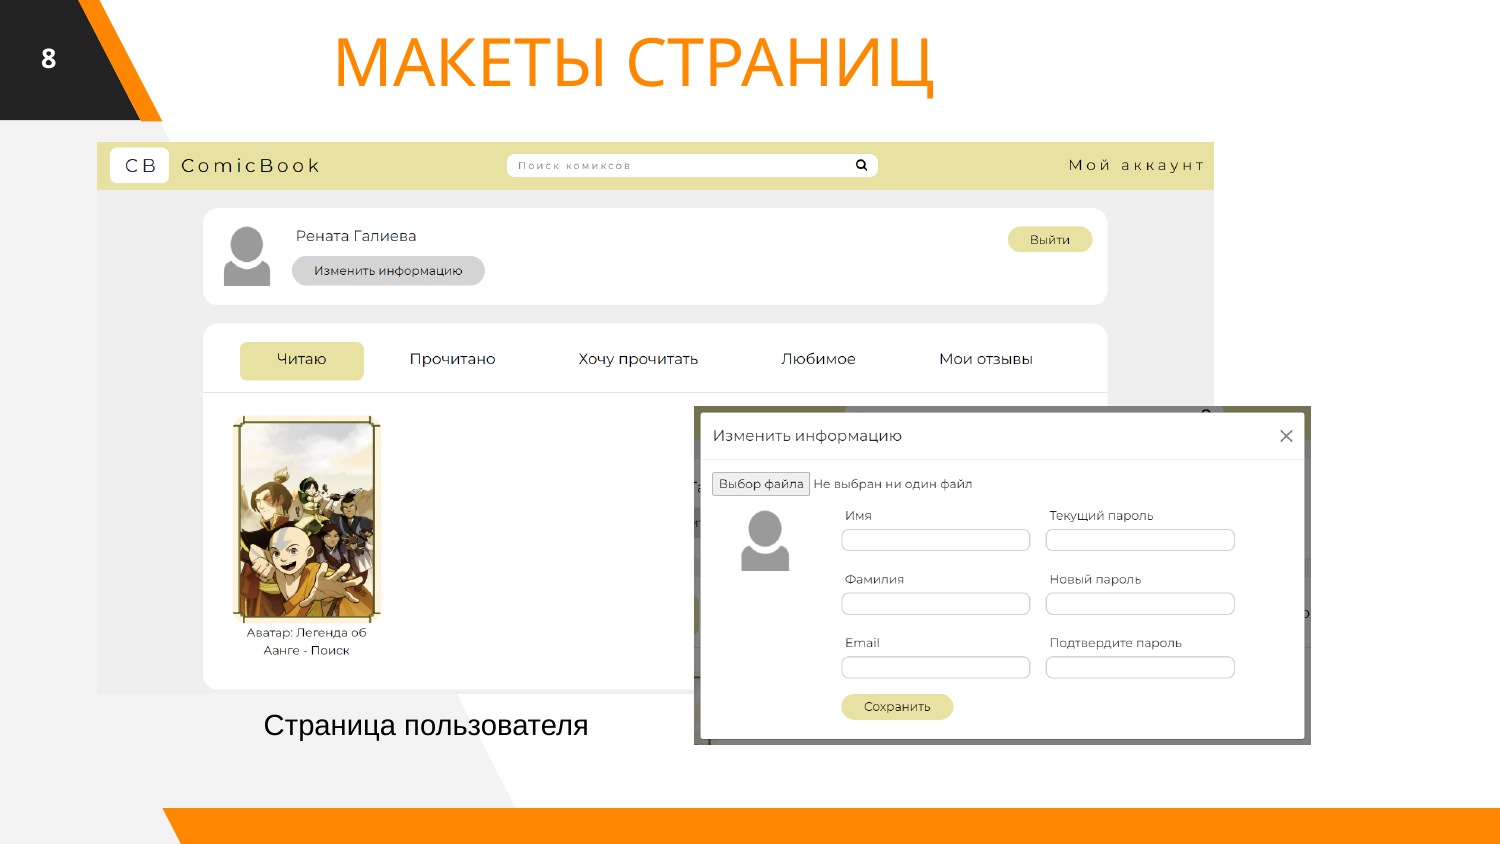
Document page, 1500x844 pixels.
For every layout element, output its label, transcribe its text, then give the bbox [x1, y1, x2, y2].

slide_number 8 [0, 0, 98, 121]
picture [97, 142, 1311, 746]
text_box Страница пользователя [248, 702, 657, 775]
title МАКЕТЫ СТРАНИЦ [173, 0, 1095, 121]
